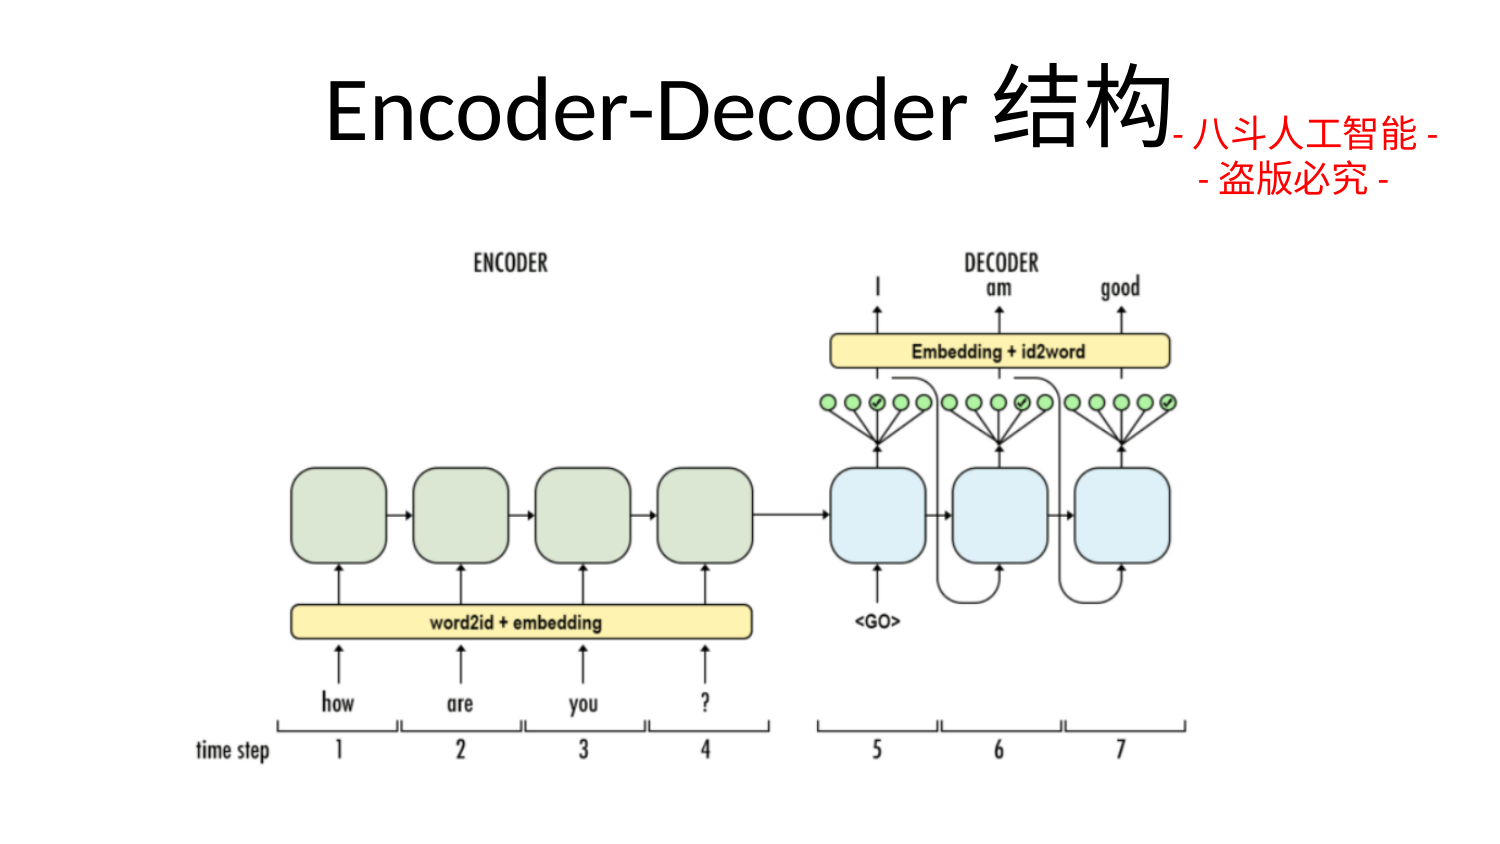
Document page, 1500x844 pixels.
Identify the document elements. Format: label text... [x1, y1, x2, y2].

title Encoder-Decoder结构 [75, 33, 1425, 175]
text_box -八斗人工智能- -盗版必究- [1157, 102, 1500, 208]
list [135, 232, 1245, 790]
